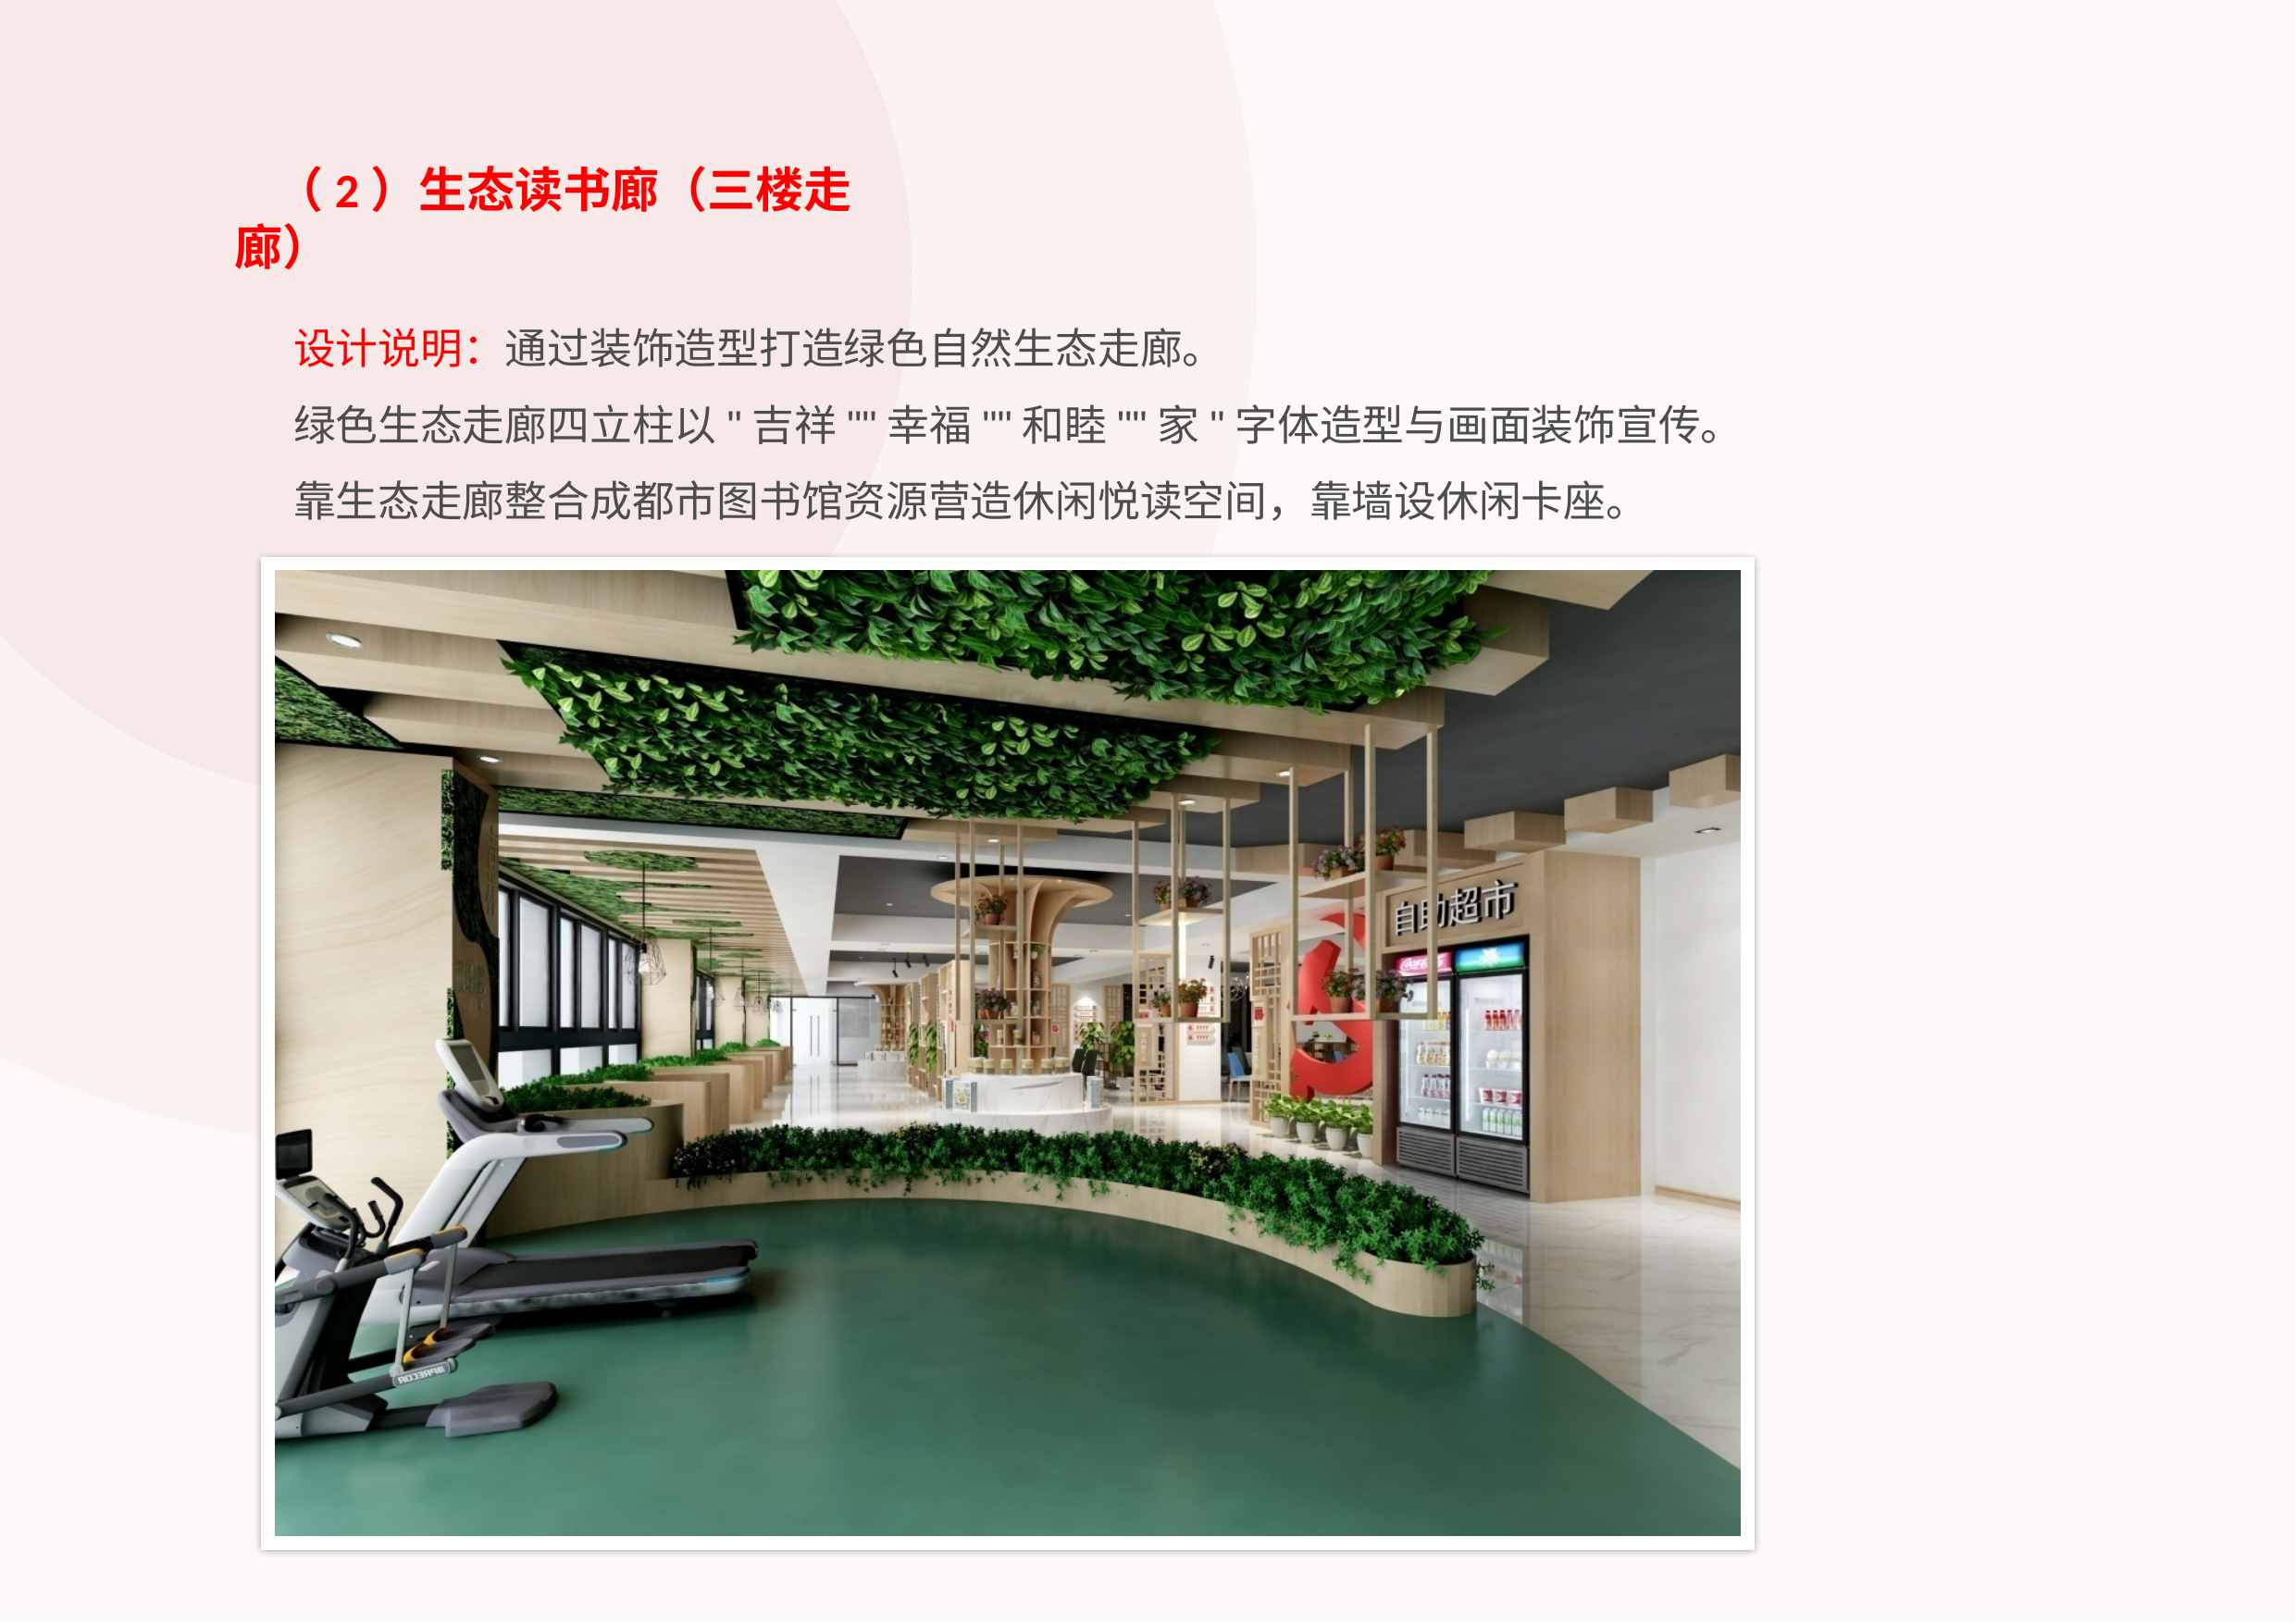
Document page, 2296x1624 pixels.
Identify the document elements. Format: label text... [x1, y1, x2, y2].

picture [0, 0, 2296, 1624]
text_box （2）生态读书廊（三楼走廊） [220, 181, 922, 254]
text_box 设计说明：通过装饰造型打造绿色自然生态走廊。 绿色生态走廊四立柱以"吉祥""幸福""和睦""家"字体造型与画面装饰宣传。 靠生态走廊整合成都市图书馆资源营造休闲悦读空间，靠墙设休闲卡座。 [279, 289, 1918, 532]
